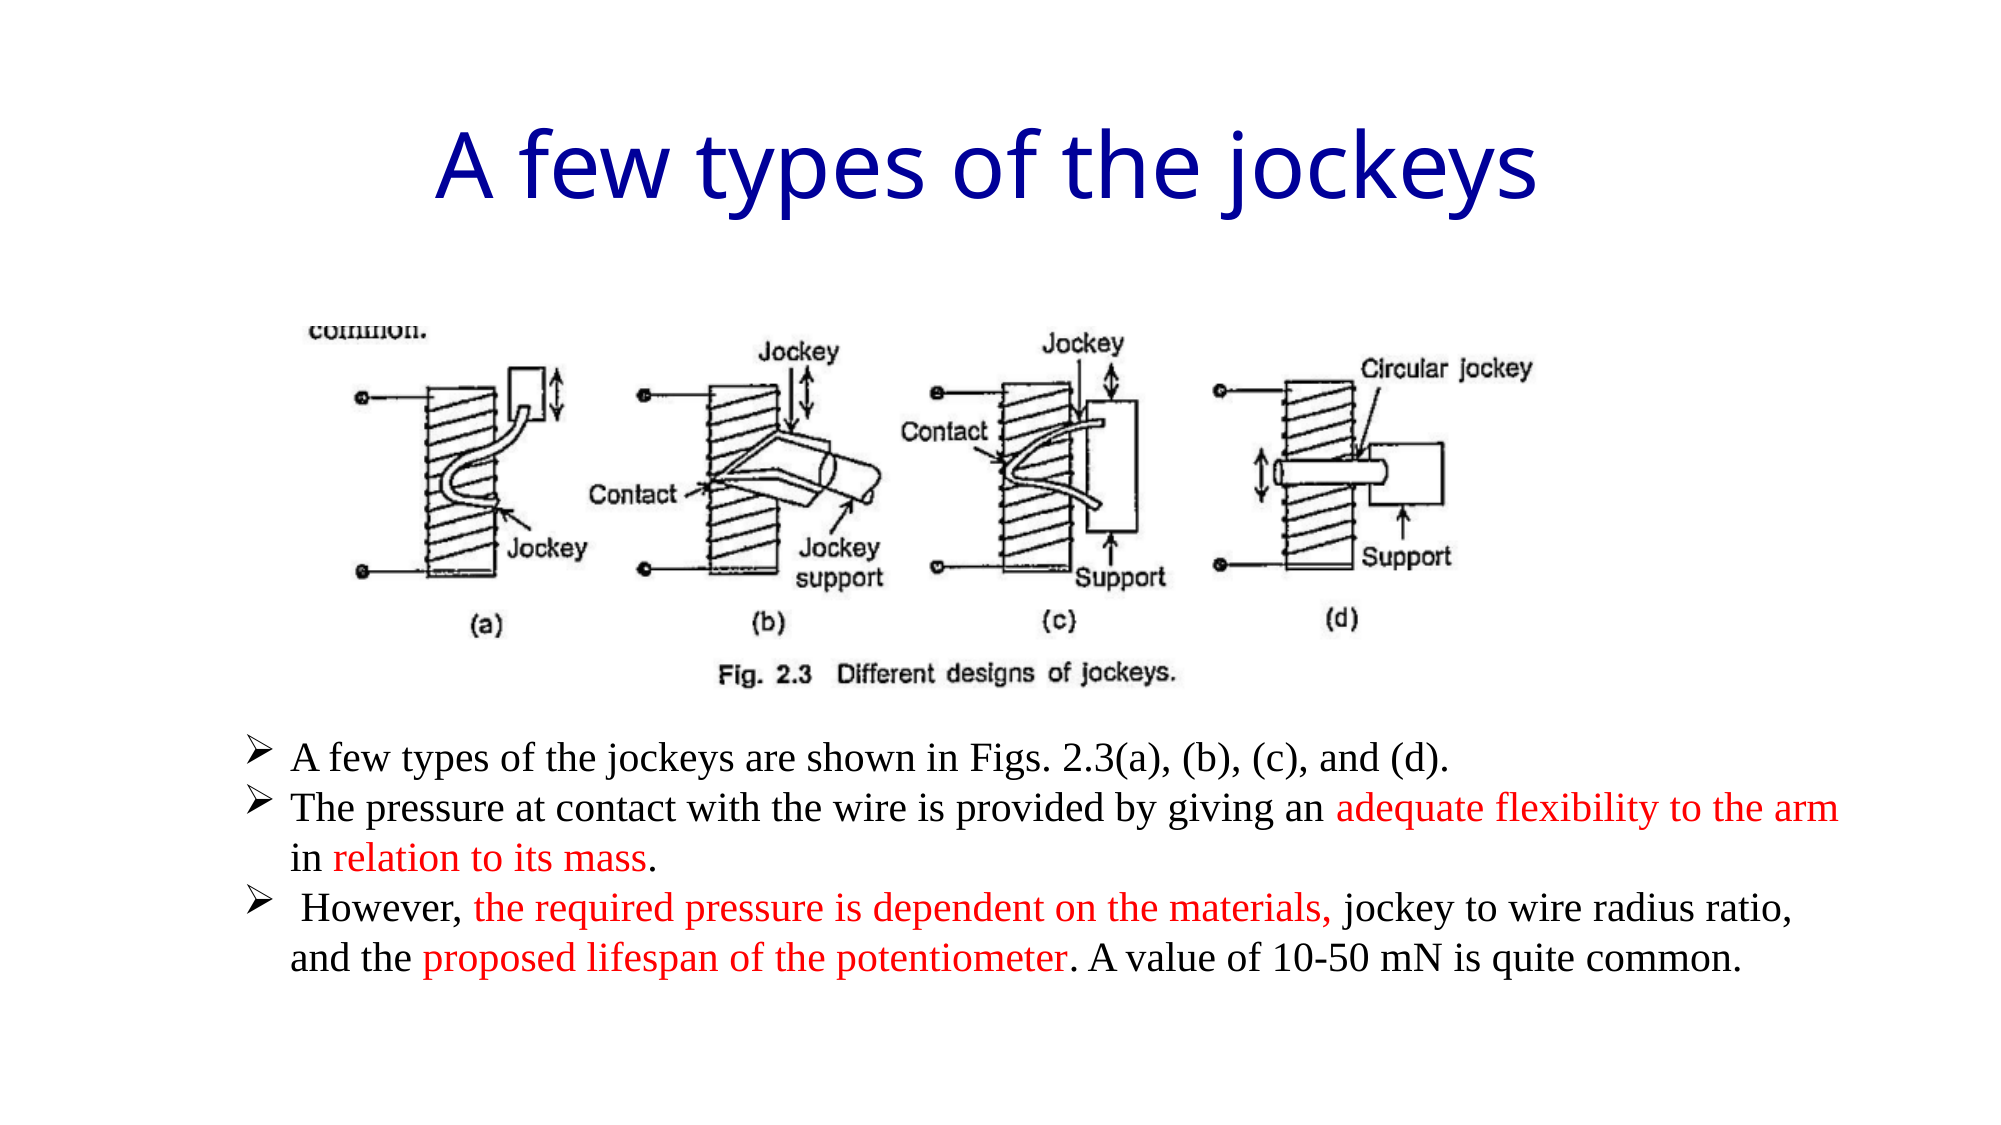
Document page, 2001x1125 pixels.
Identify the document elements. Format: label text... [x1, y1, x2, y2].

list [251, 326, 1555, 707]
text_box A few types of the jockeys are shown in Figs. 2.3(a), (b), (c), and (d). The pressure at contact with the wire is provided by giving an adequate flexibility to the arm in relation to its mass. However, the required pressure is dependent on the materials, jockey to wire radius ratio, and the proposed lifespan of the potentiometer. A value of 10-50 mN is quite common. [228, 722, 1863, 987]
title A few types of the jockeys [137, 59, 1863, 278]
